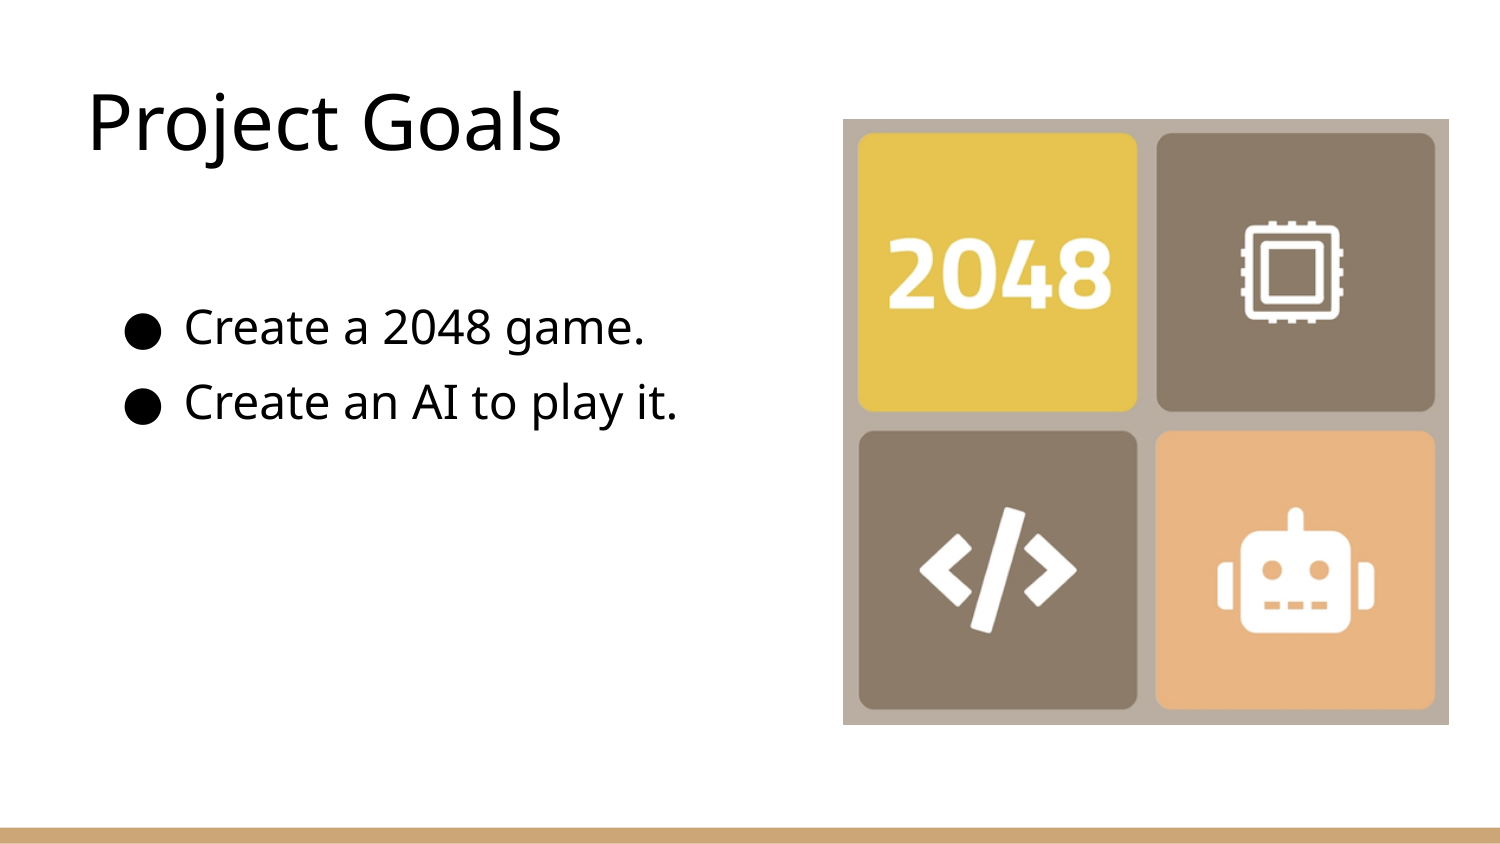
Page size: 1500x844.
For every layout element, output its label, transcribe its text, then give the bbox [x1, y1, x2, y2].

list Create a 2048 game. Create an AI to play it. [93, 268, 793, 819]
picture [842, 118, 1450, 725]
title Project Goals [51, 51, 1449, 189]
